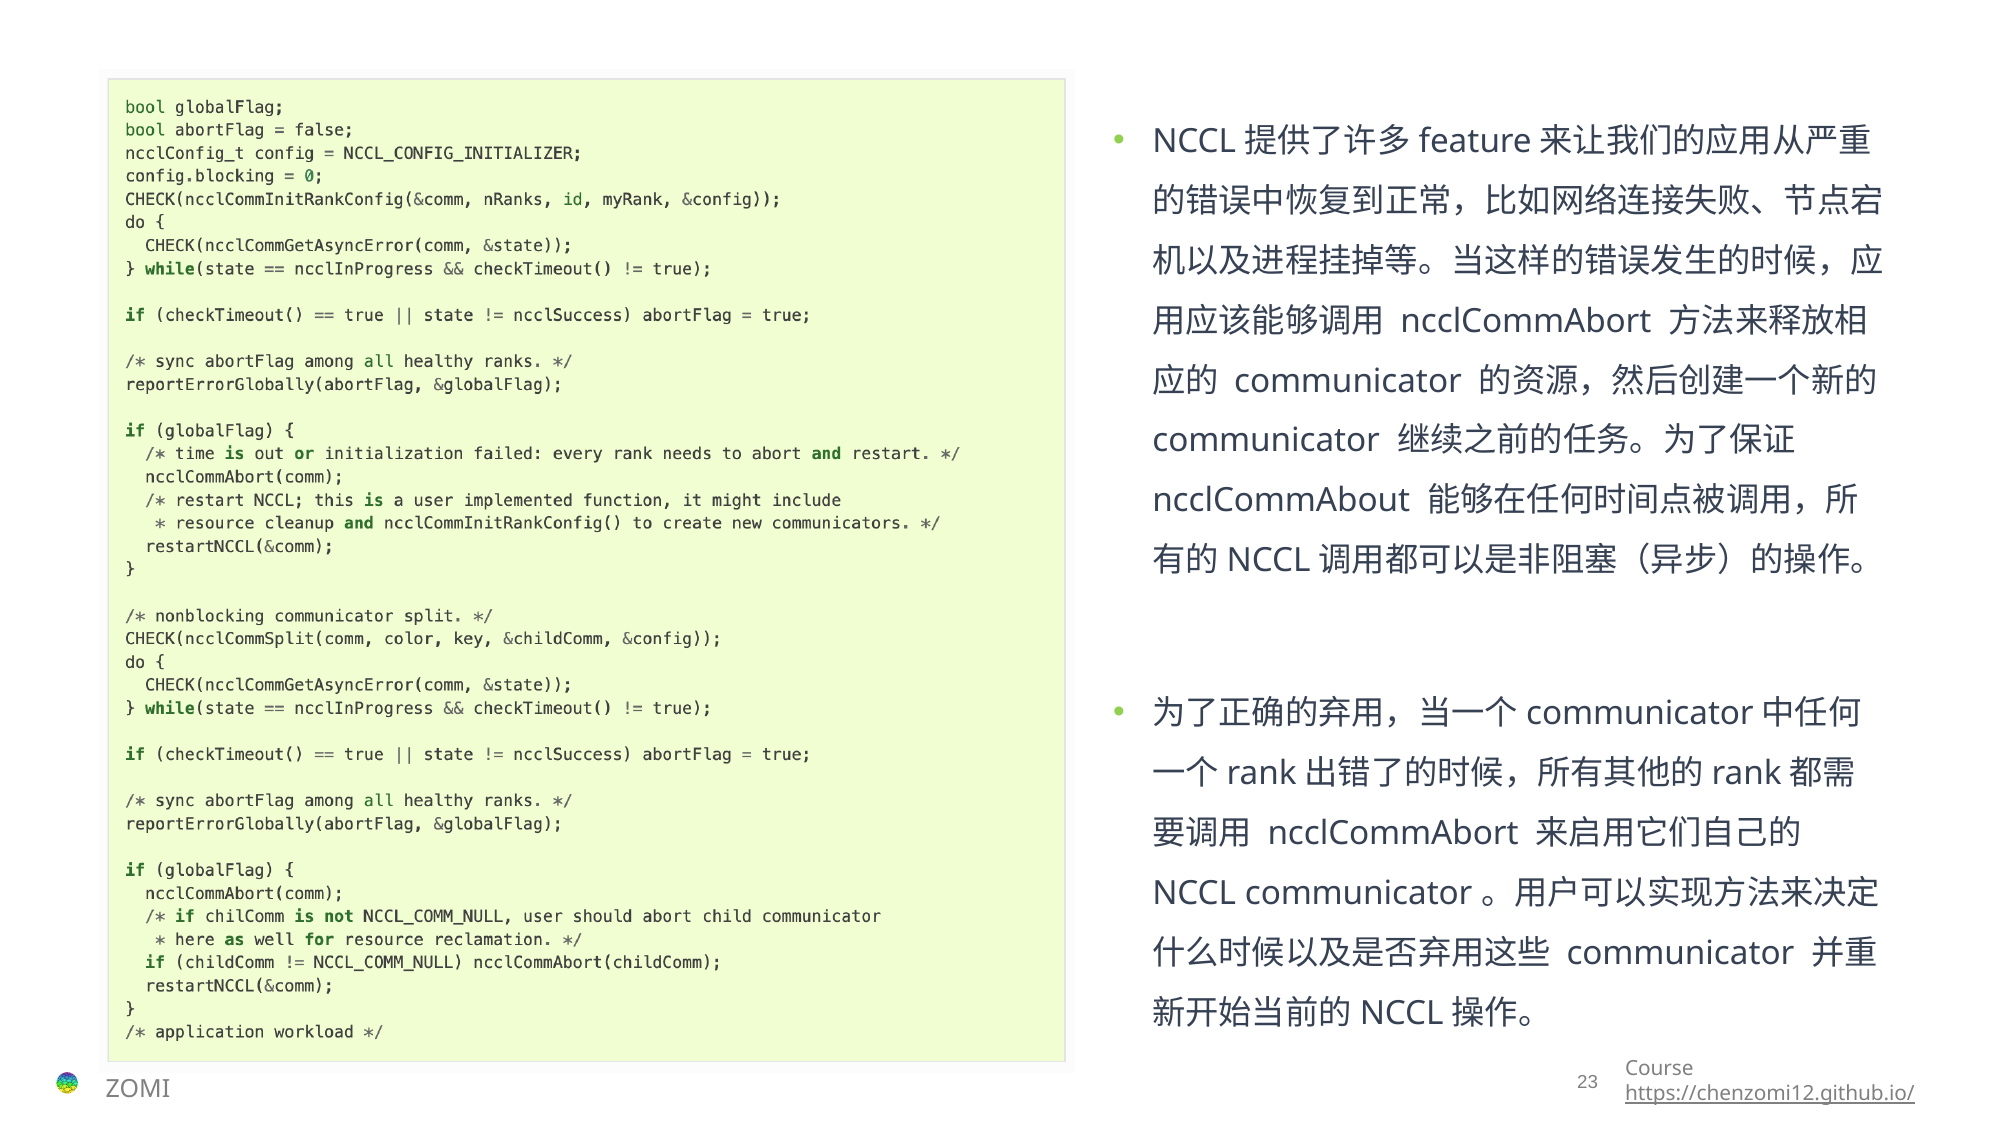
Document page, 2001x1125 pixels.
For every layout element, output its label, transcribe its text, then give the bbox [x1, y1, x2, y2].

picture [57, 1073, 77, 1093]
list NCCL提供了许多feature来让我们的应用从严重的错误中恢复到正常，比如网络连接失败、节点宕机以及进程挂掉等。当这样的错误发生的时候，应用应该能够调用 ncclCommAbort 方法来释放相应的 communicator 的资源，然后创建一个新的 communicator 继续之前的任务。为了保证 ncclCommAbout 能够在任何时间点被调用，所有的NCCL调用都可以是非阻塞（异步）的操作。 为了正确的弃用，当一个communicator中任何一个rank出错了的时候，所有其他的rank都需要调用 ncclCommAbort 来启用它们自己的 NCCL communicator。用户可以实现方法来决定什么时候以及是否弃用这些 communicator 并重新开始当前的NCCL操作。 [1098, 69, 1901, 1060]
picture [99, 69, 1076, 1073]
